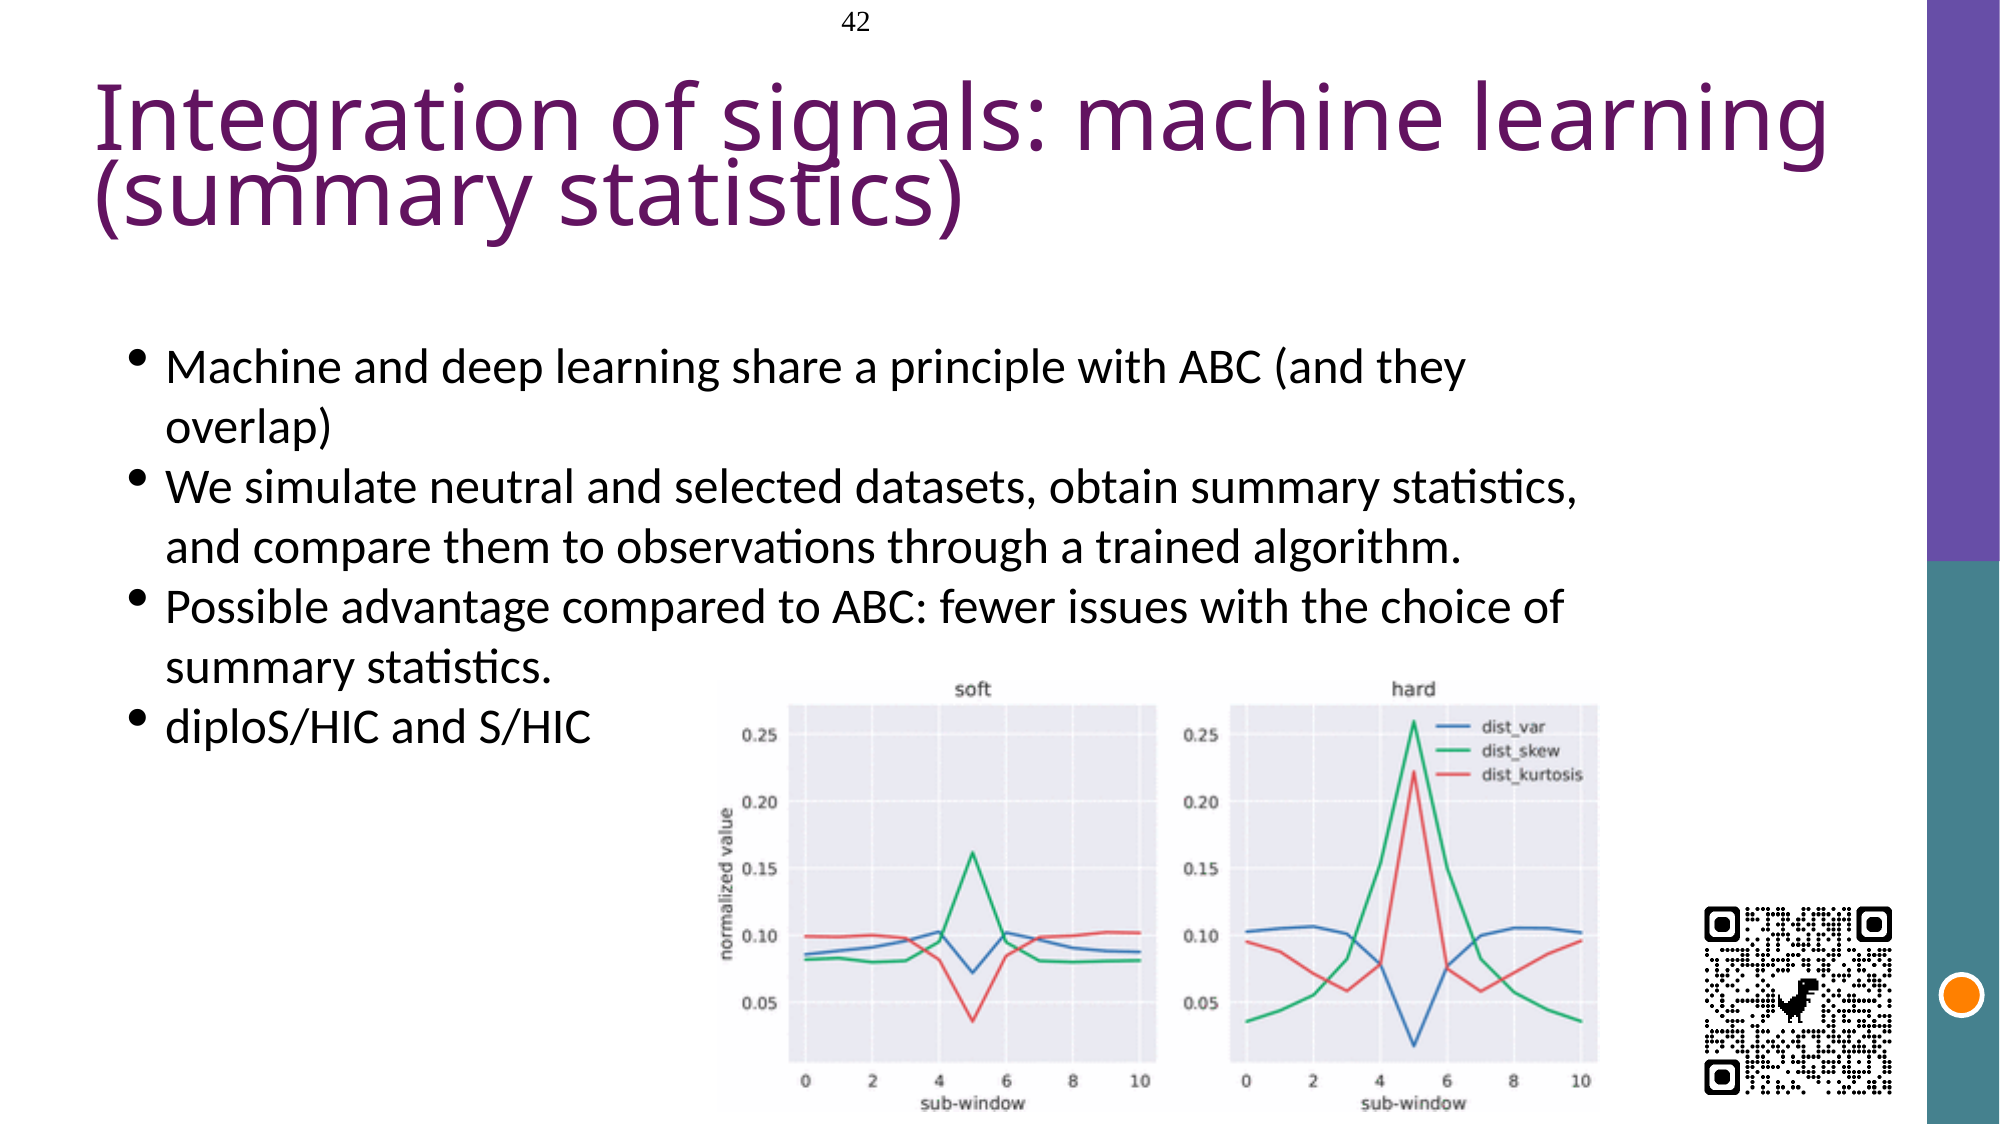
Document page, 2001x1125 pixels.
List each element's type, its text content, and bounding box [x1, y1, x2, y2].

picture [717, 680, 1601, 1112]
picture [1683, 886, 1913, 1115]
text_box [1941, 974, 1983, 1016]
text_box Integration of signals: machine learning (summary statistics) [79, 86, 1907, 272]
text_box Machine and deep learning share a principle with ABC (and they overlap) We simulate neutral and selected datasets, obtain summary statistics, and compare them to observations through a trained algorithm. Possible advantage compared to ABC: fewer issues with the choice of summary statistics. diploS/HIC and S/HIC [115, 326, 1622, 467]
